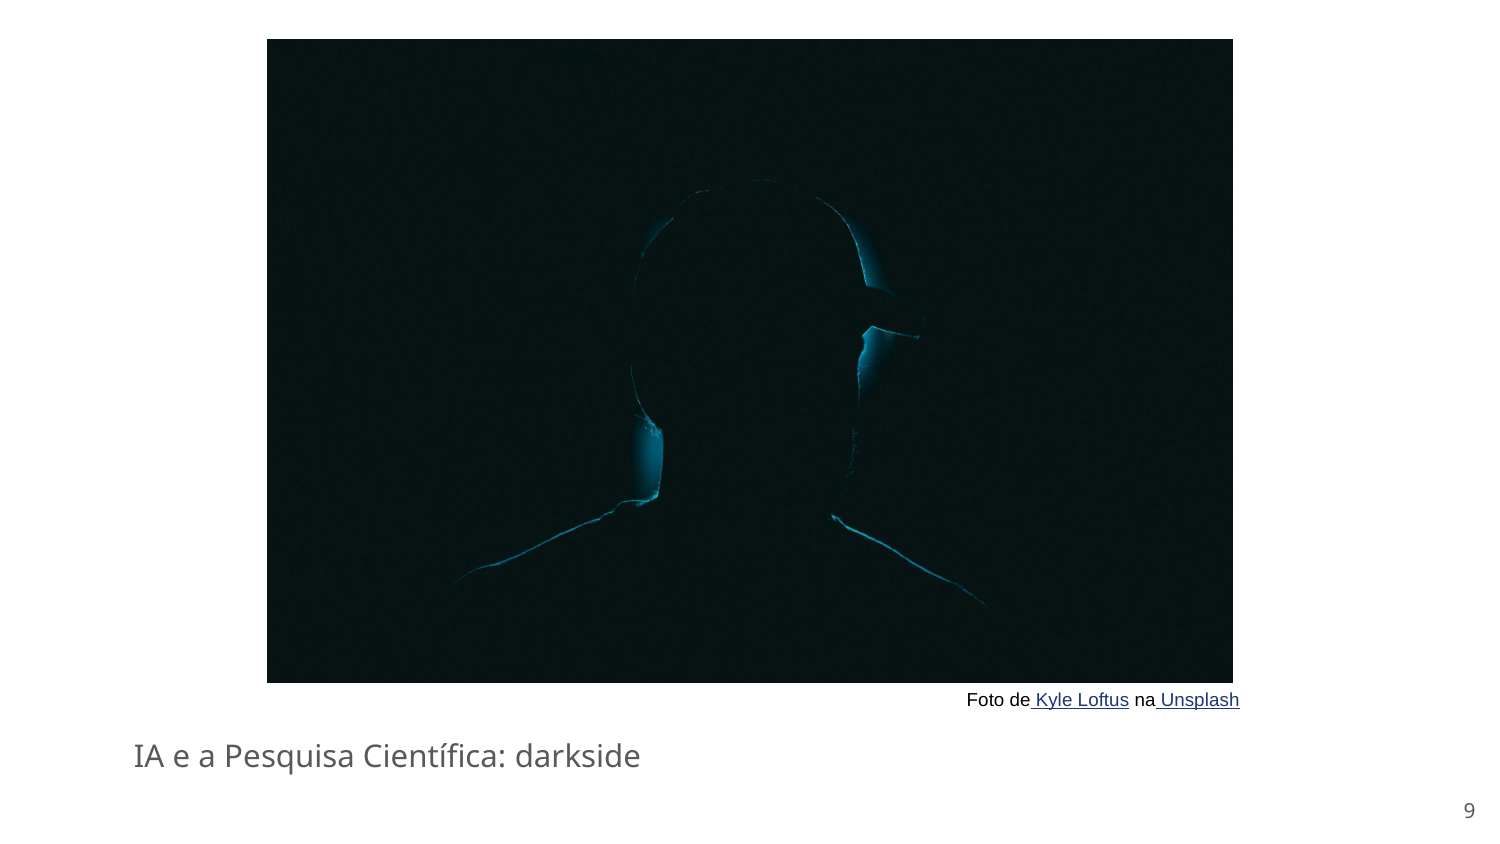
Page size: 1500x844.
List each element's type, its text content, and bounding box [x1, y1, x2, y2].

picture [267, 39, 1233, 684]
slide_number ‹#› [1400, 779, 1491, 844]
text_box Foto de Kyle Loftus na Unsplash [951, 676, 1324, 722]
list IA e a Pesquisa Científica: darkside [118, 717, 1382, 793]
